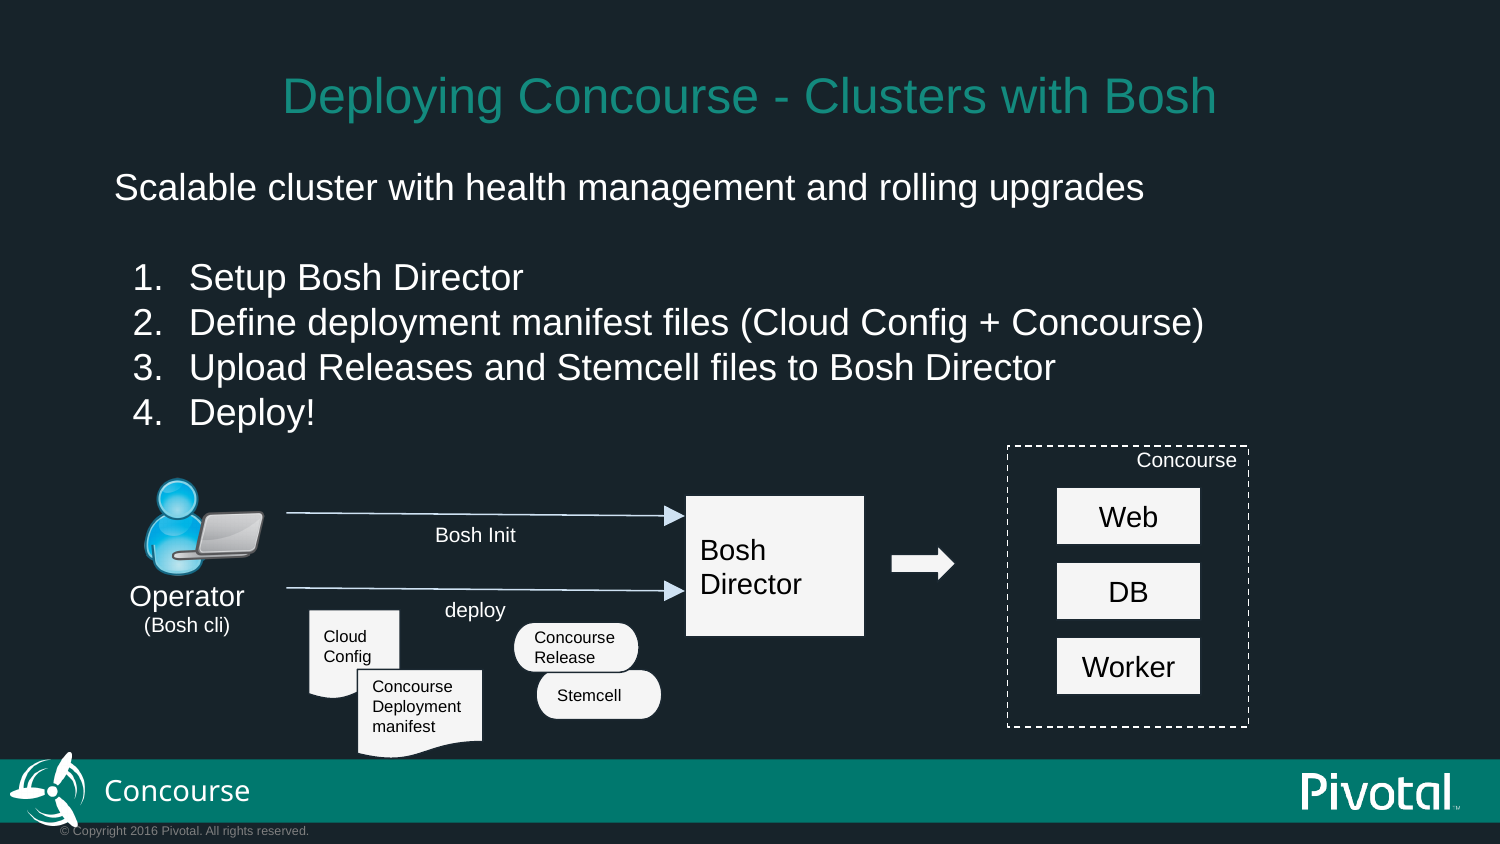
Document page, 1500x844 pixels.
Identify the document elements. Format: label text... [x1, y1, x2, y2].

text_box Operator (Bosh cli) [96, 558, 278, 656]
text_box Concourse Deployment manifest [357, 669, 484, 759]
picture [130, 469, 276, 588]
text_box Concourse [1096, 433, 1277, 484]
text_box Cloud Config [308, 609, 401, 699]
picture [1302, 773, 1460, 810]
text_box [1007, 446, 1249, 727]
picture [10, 752, 85, 827]
text_box Bosh Director [684, 495, 866, 637]
text_box Concourse Release [513, 622, 640, 673]
text_box Scalable cluster with health management and rolling upgrades Setup Bosh Director Define deployment manifest files (Cloud Config + Concourse) Upload Releases and Stemcell files to Bosh Director Deploy! [98, 148, 1386, 621]
text_box deploy [385, 601, 566, 635]
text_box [286, 587, 686, 592]
text_box Bosh Init [385, 526, 566, 560]
text_box Stemcell [536, 669, 662, 720]
text_box [890, 545, 956, 583]
text_box Deploying Concourse - Clusters with Bosh [37, 49, 1463, 132]
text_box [286, 512, 686, 517]
